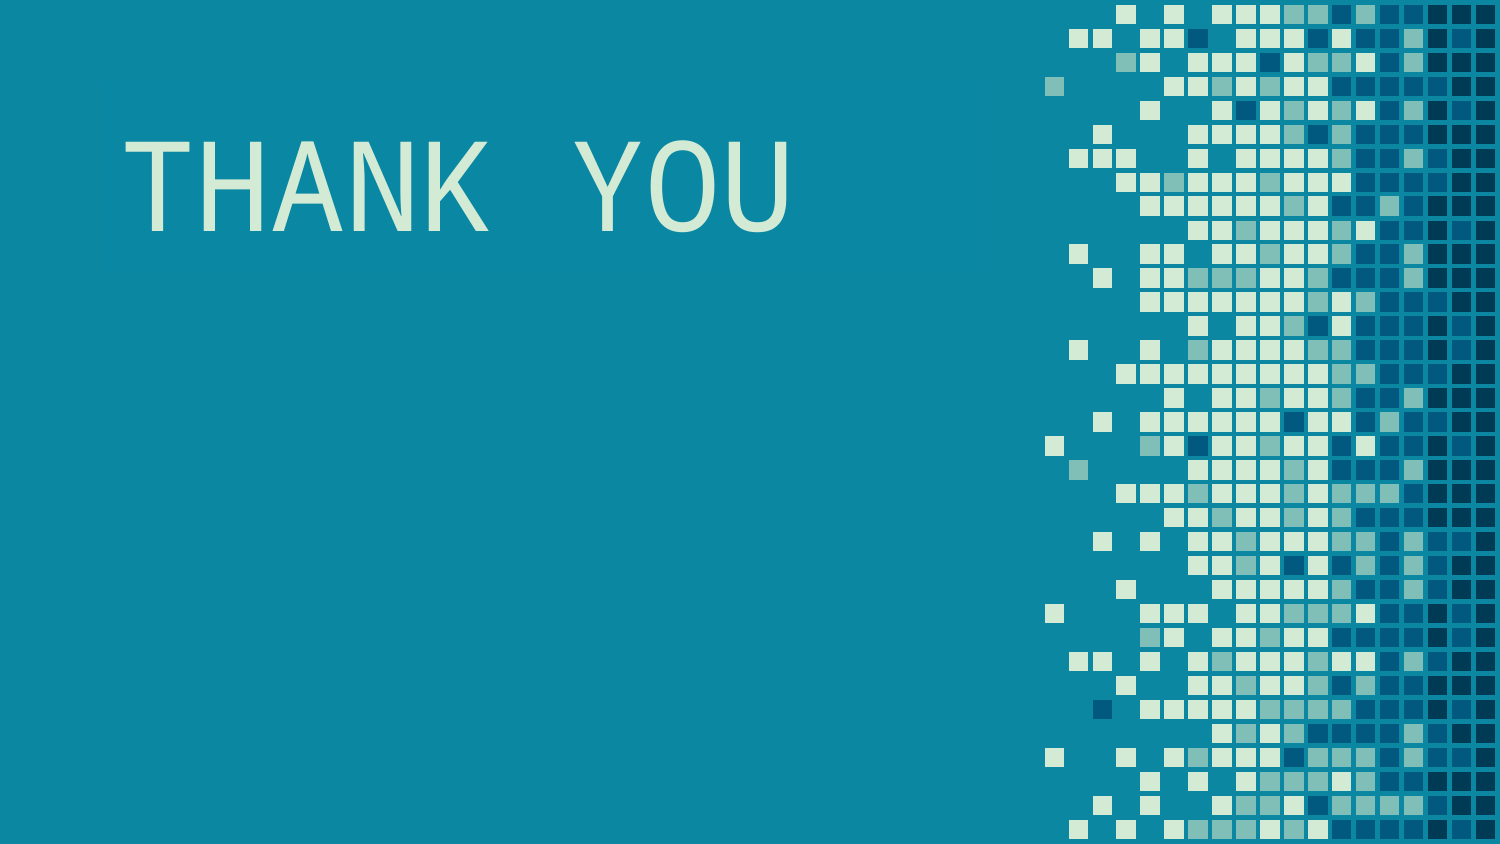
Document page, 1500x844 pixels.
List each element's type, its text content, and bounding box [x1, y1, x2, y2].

text_box THANK YOU [105, 81, 980, 272]
